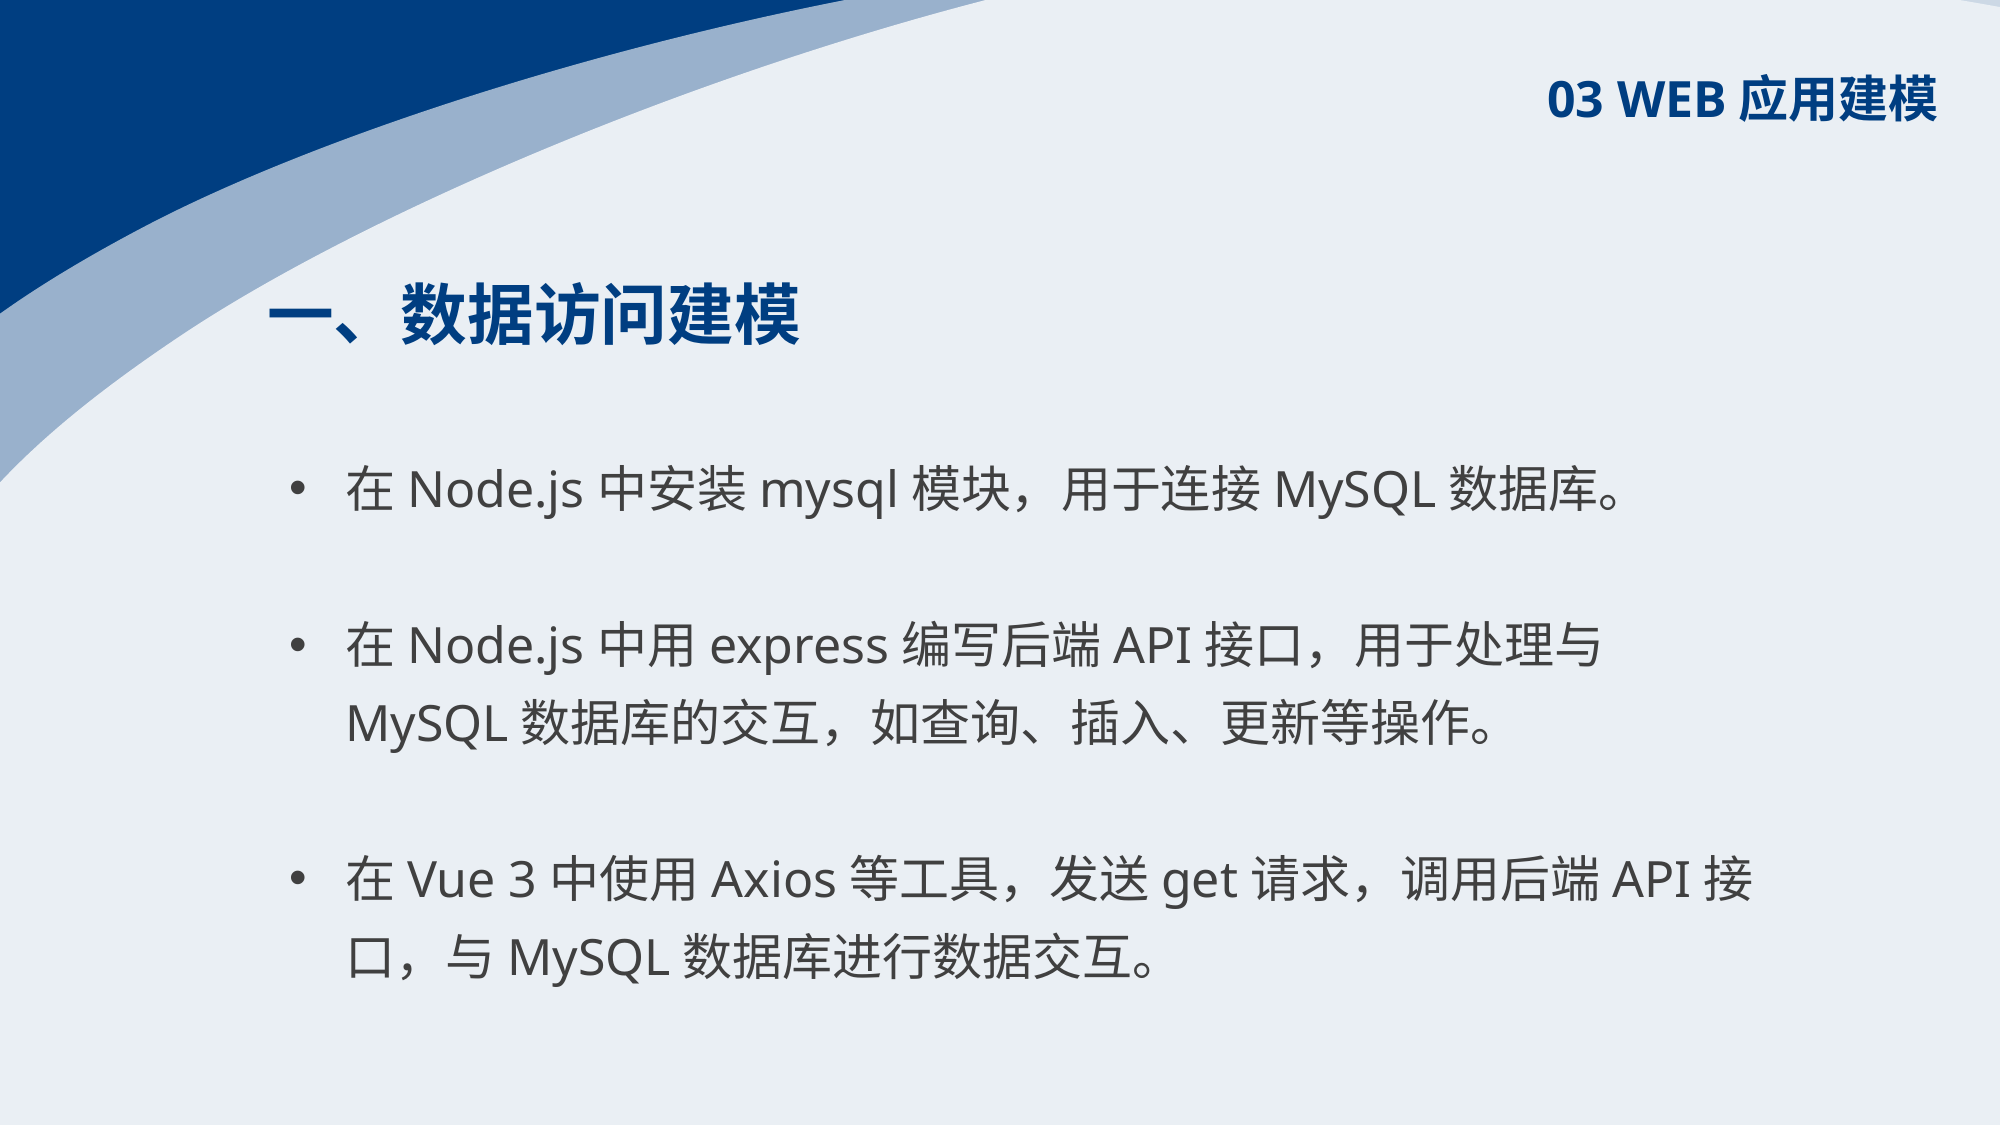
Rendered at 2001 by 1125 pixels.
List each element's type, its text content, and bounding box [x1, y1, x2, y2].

list 03 WEB应用建模 [1083, 41, 1955, 162]
text_box 一、数据访问建模 [252, 241, 817, 361]
text_box 在Node.js中安装mysql模块，用于连接MySQL数据库。 在Node.js中用express编写后端API接口，用于处理与MySQL数据库的交互，如查询、插入、更新等操作。 在Vue 3中使用Axios等工具，发送get请求，调用后端API接口，与MySQL数据库进行数据交互。 [274, 432, 1784, 993]
